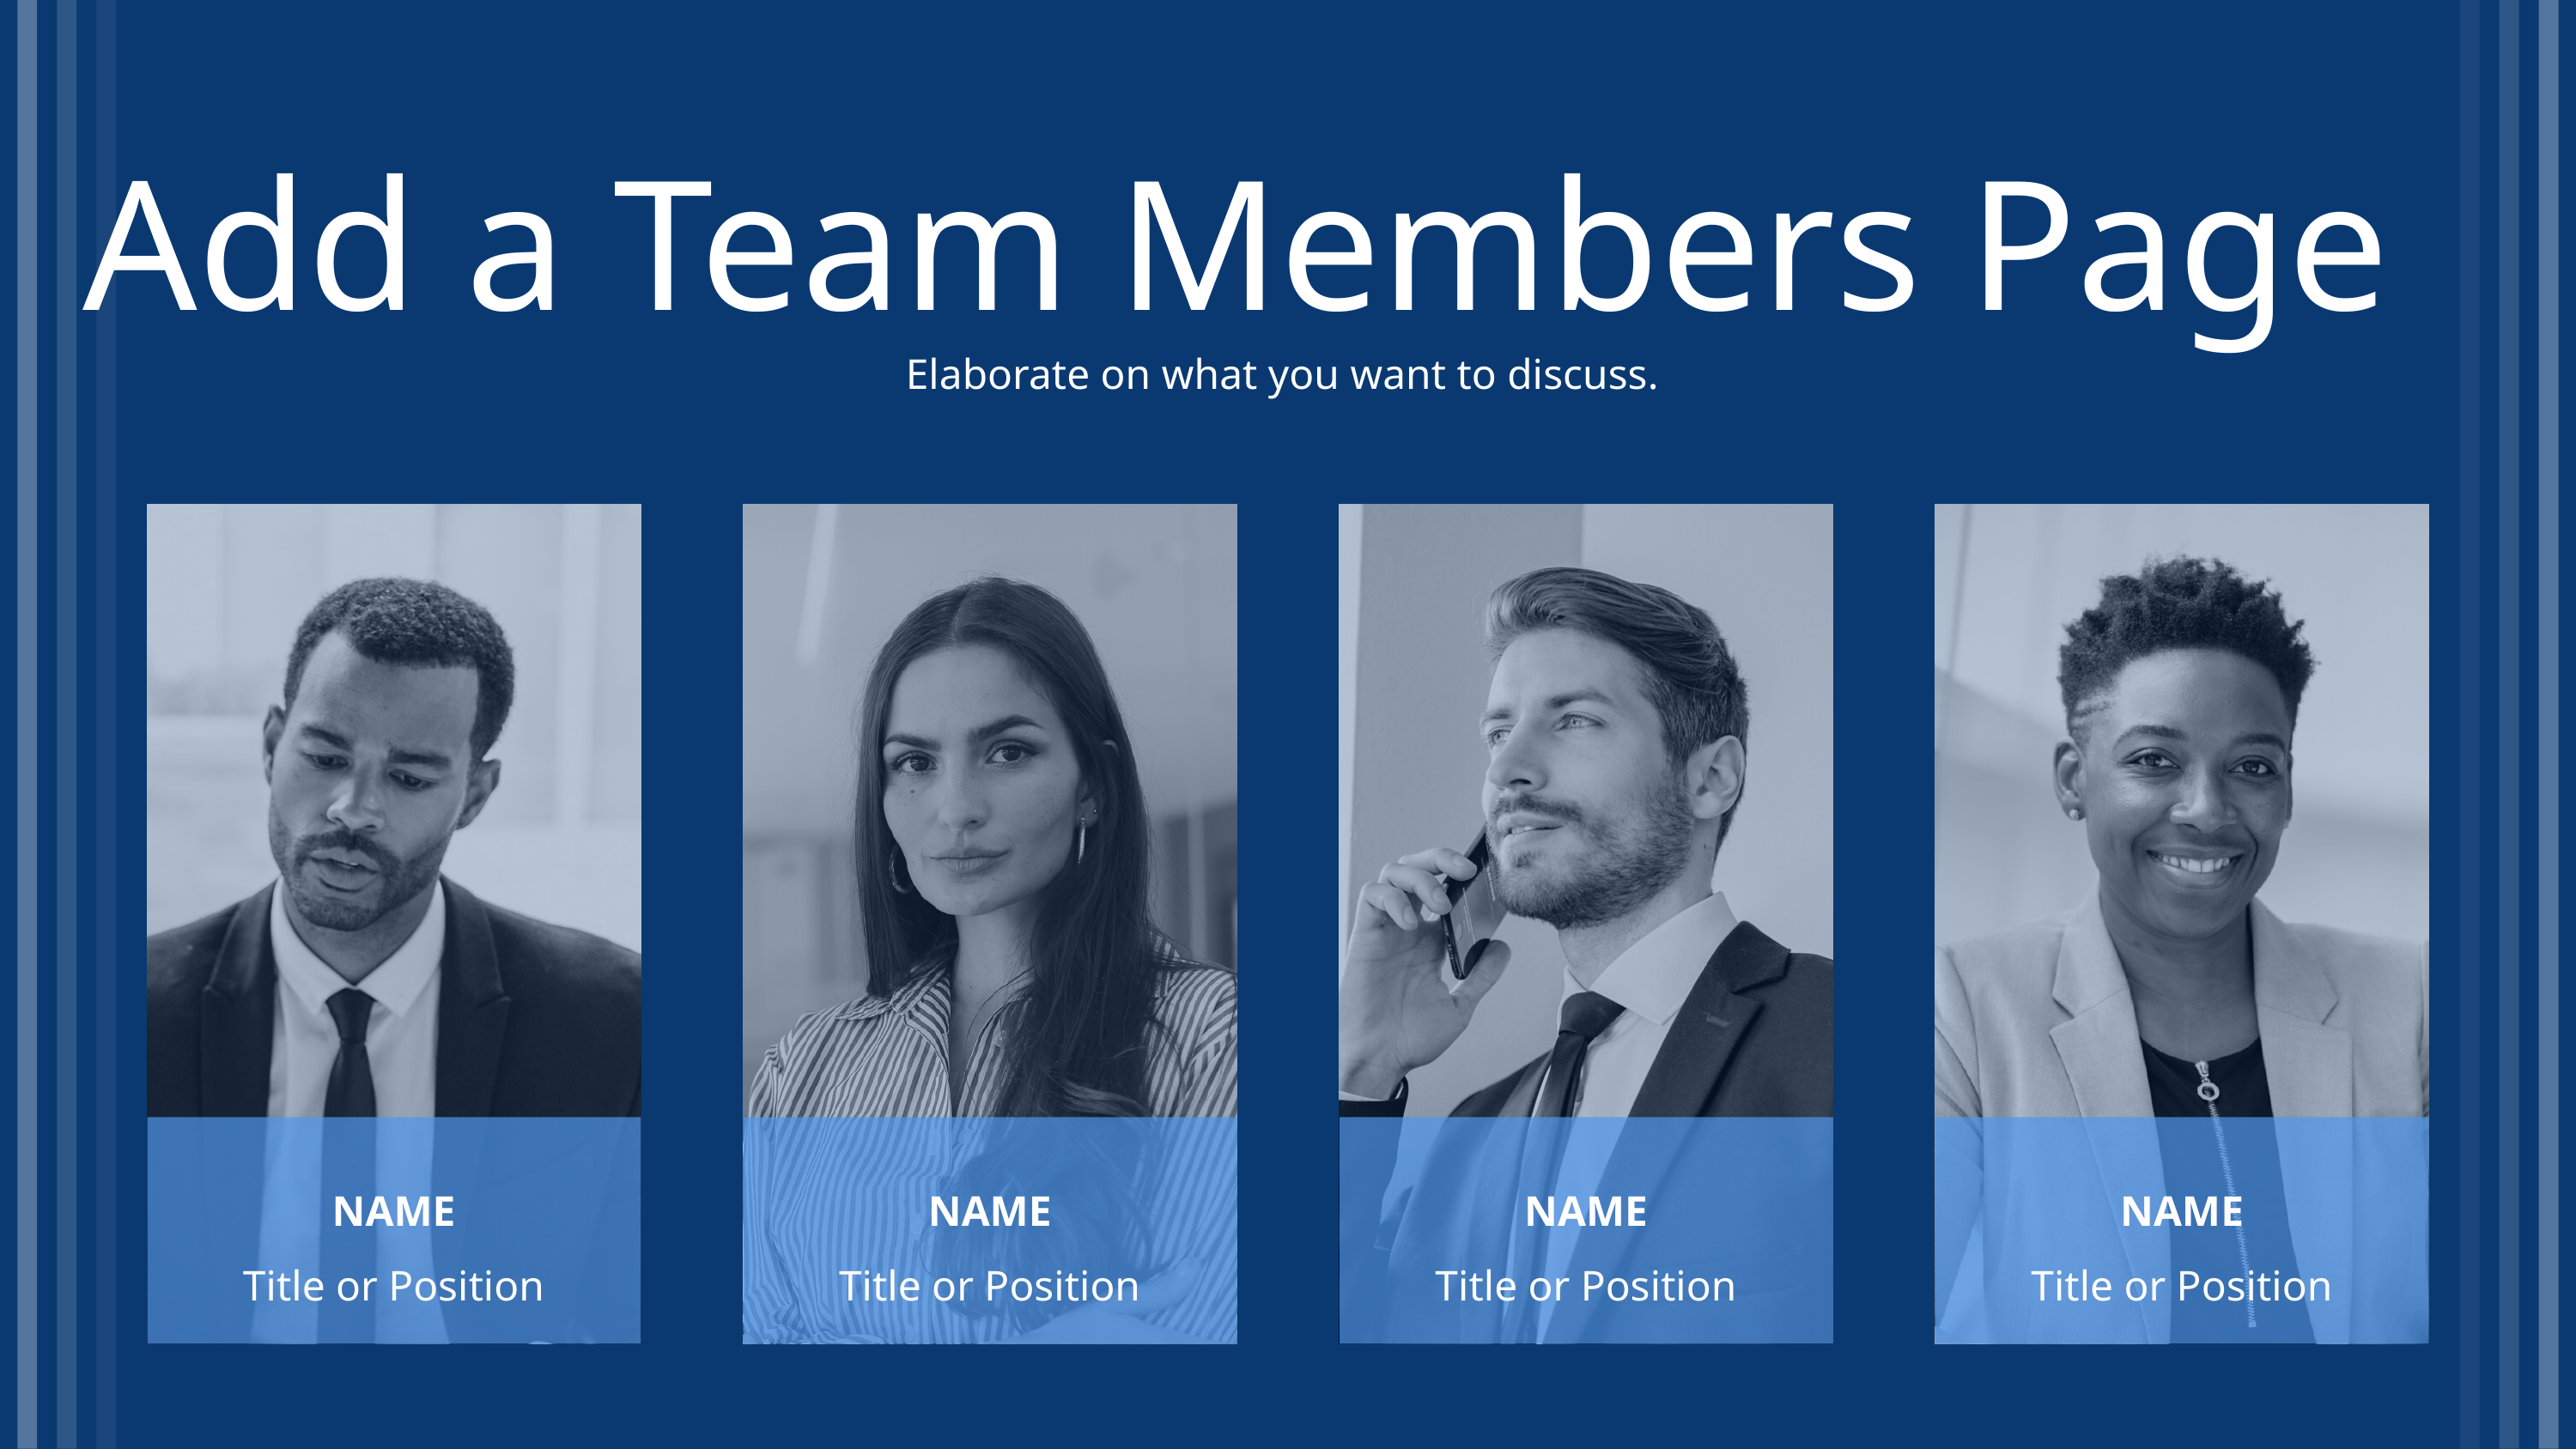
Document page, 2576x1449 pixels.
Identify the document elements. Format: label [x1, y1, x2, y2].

text_box [891, 1091, 1237, 1449]
text_box [818, 1174, 1162, 1294]
text_box [222, 1174, 566, 1294]
text_box [1414, 1174, 1758, 1294]
text_box [2010, 1174, 2354, 1294]
text_box [1687, 0, 2559, 1449]
text_box [17, 0, 889, 1449]
text_box [44, 88, 2430, 382]
picture [889, 504, 1237, 1091]
picture [1339, 504, 1687, 1091]
text_box [1339, 1091, 1683, 1449]
